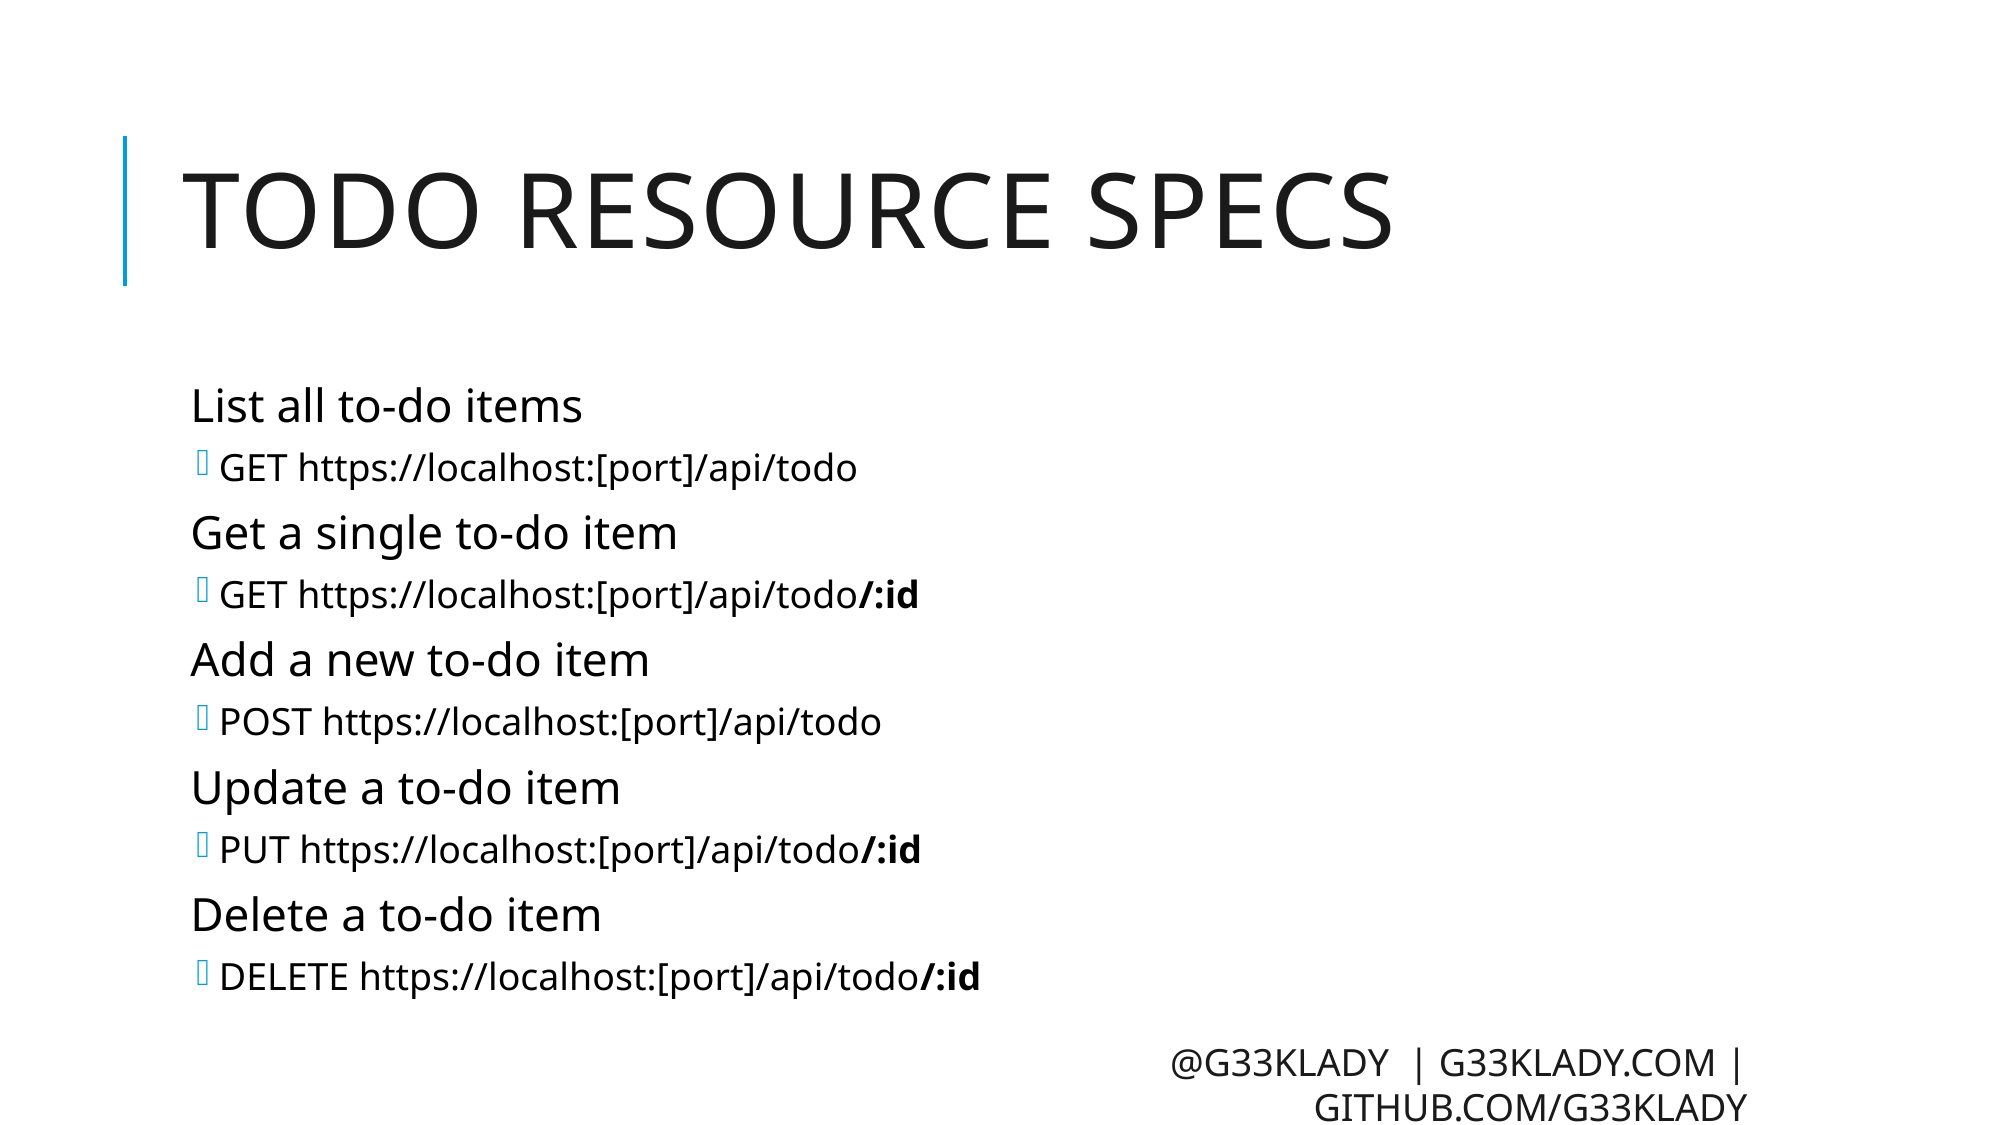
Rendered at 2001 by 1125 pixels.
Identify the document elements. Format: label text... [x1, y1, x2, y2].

list List all to-do items GET https://localhost:[port]/api/todo Get a single to-do item GET https://localhost:[port]/api/todo/:id Add a new to-do item POST https://localhost:[port]/api/todo Update a to-do item PUT https://localhost:[port]/api/todo/:id Delete a to-do item DELETE https://localhost:[port]/api/todo/:id [168, 375, 1763, 1035]
title Todo resource specs [168, 96, 1763, 342]
footer @g33klady | g33klady.com | github.com/g33klady [794, 1061, 1763, 1107]
